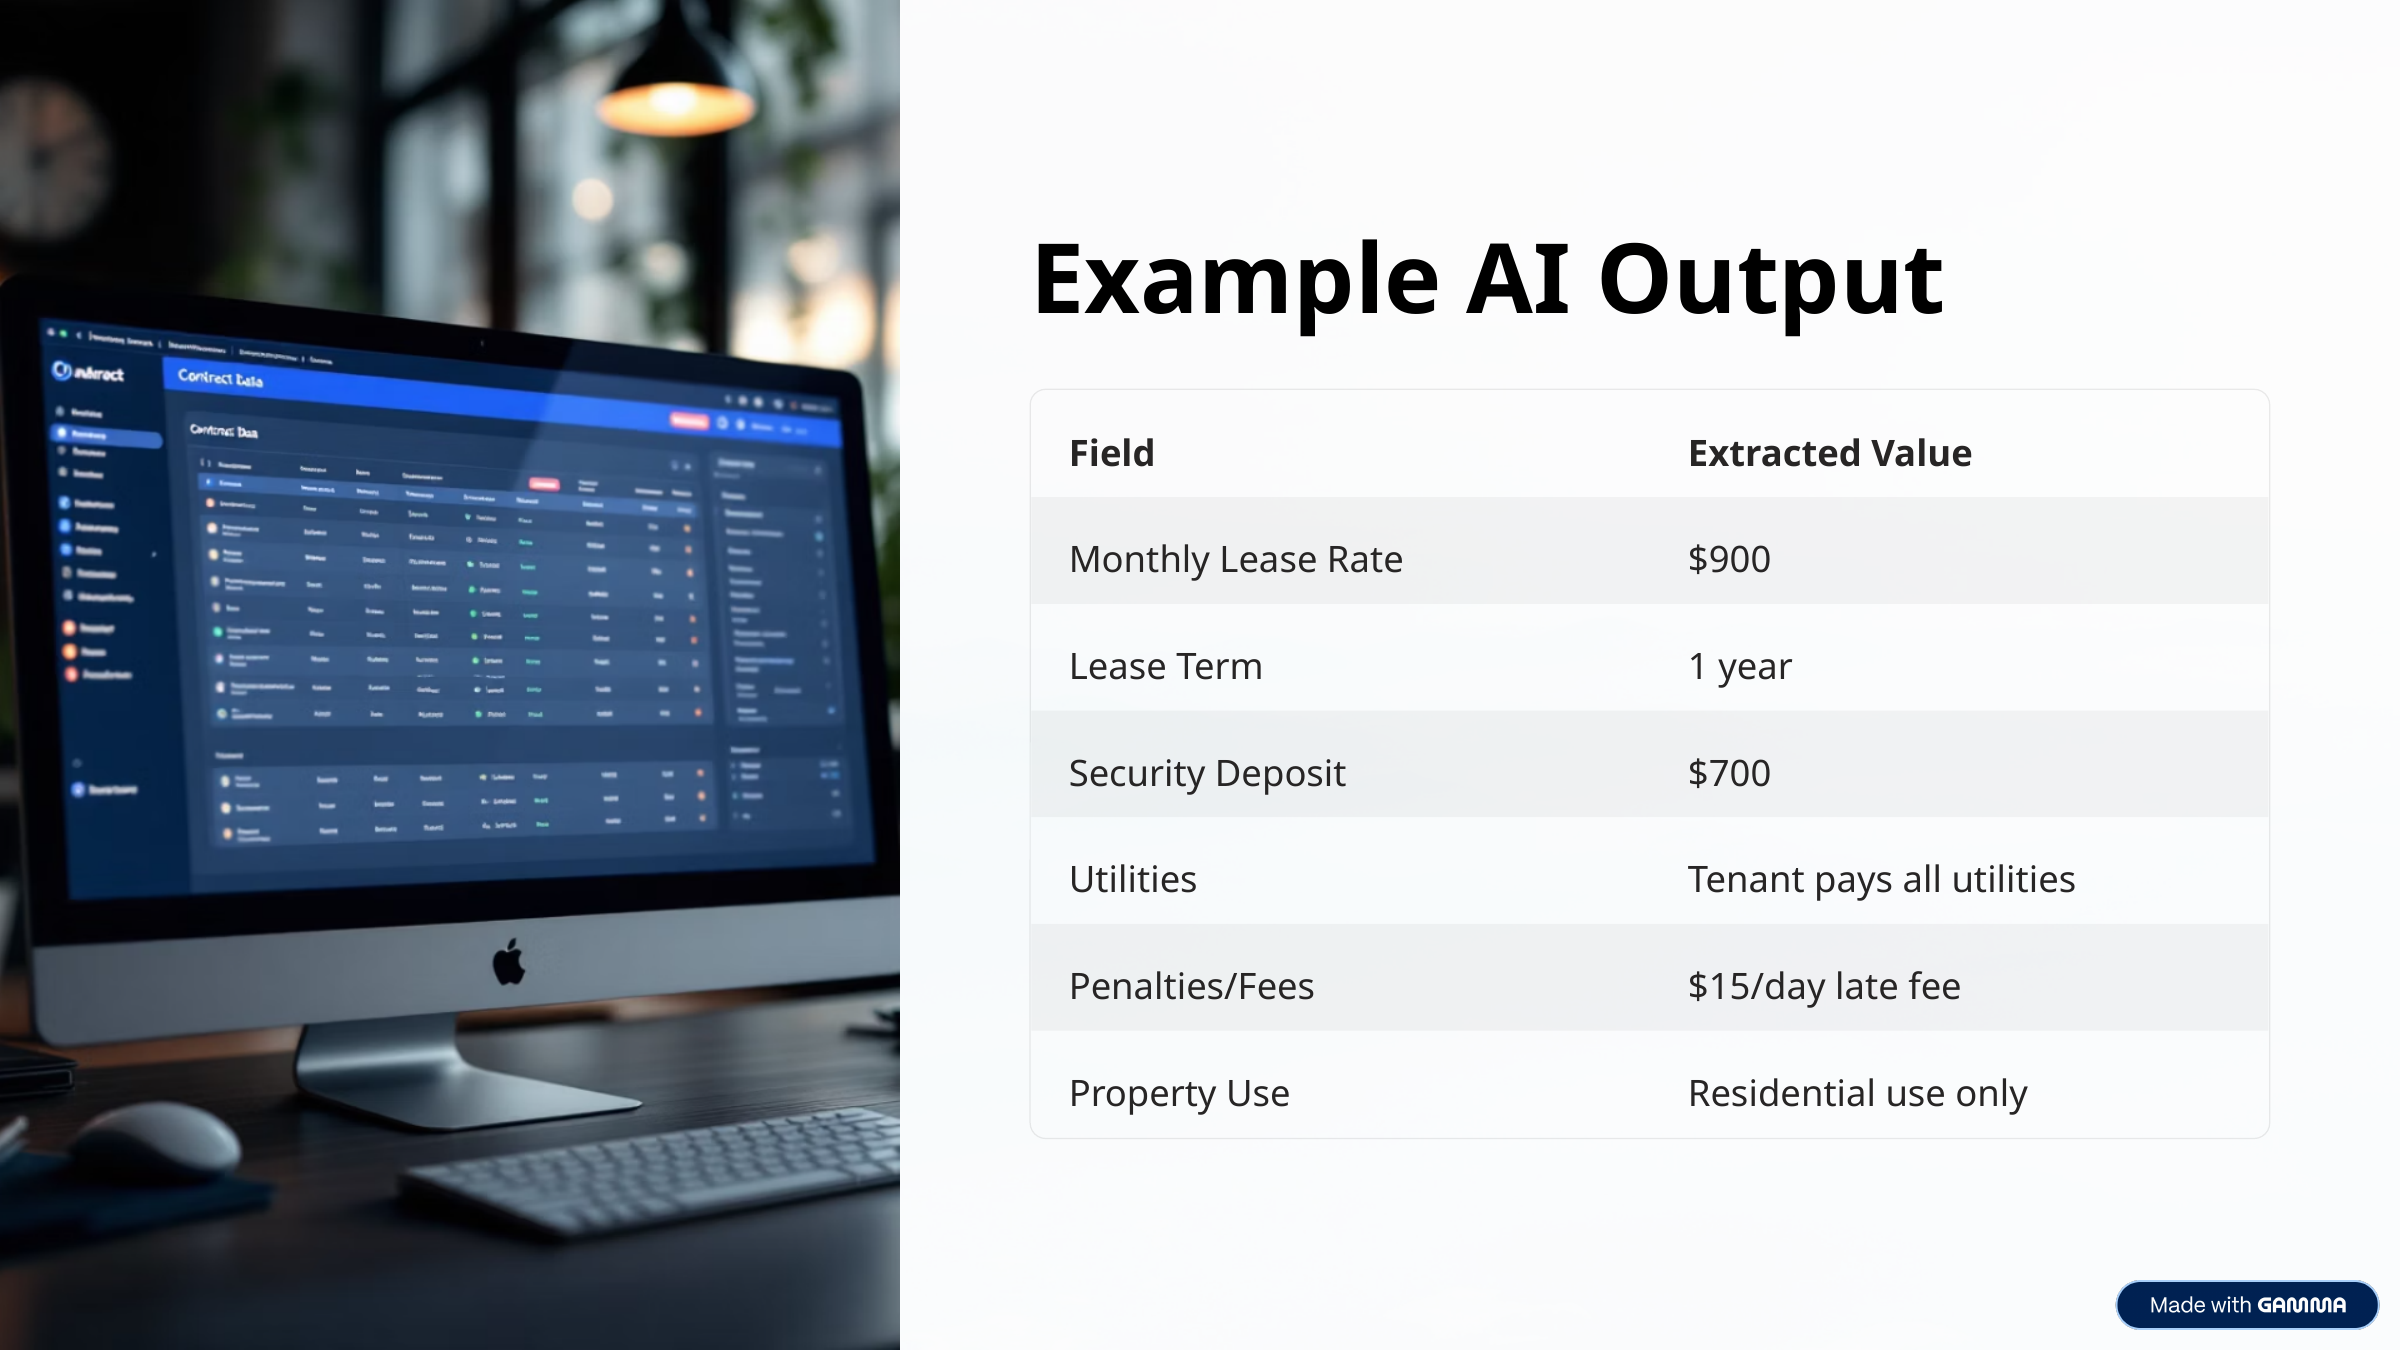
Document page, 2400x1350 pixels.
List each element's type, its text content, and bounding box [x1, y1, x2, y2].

text_box 1 year [1687, 627, 2232, 687]
text_box Residential use only [1687, 1054, 2232, 1114]
text_box [1031, 390, 2269, 497]
text_box $900 [1687, 520, 2232, 581]
text_box [1031, 923, 2269, 1030]
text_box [2079, 1262, 2223, 1312]
text_box Field [1068, 414, 1613, 474]
picture [0, 0, 900, 1350]
text_box Monthly Lease Rate [1068, 520, 1613, 581]
text_box Example AI Output [1030, 211, 2007, 334]
text_box [1031, 603, 2269, 710]
text_box [1031, 817, 2269, 923]
text_box Penalties/Fees [1068, 947, 1613, 1007]
text_box $15/day late fee [1687, 947, 2232, 1007]
text_box [1031, 1030, 2269, 1138]
text_box Extracted Value [1687, 414, 2232, 474]
picture [2106, 1271, 2389, 1339]
text_box Lease Term [1068, 627, 1613, 687]
text_box $700 [1687, 734, 2232, 794]
text_box Tenant pays all utilities [1687, 840, 2232, 901]
text_box Utilities [1068, 840, 1613, 901]
text_box [1031, 497, 2269, 603]
text_box Property Use [1068, 1054, 1613, 1114]
text_box [1031, 710, 2269, 817]
text_box Security Deposit [1068, 734, 1613, 794]
